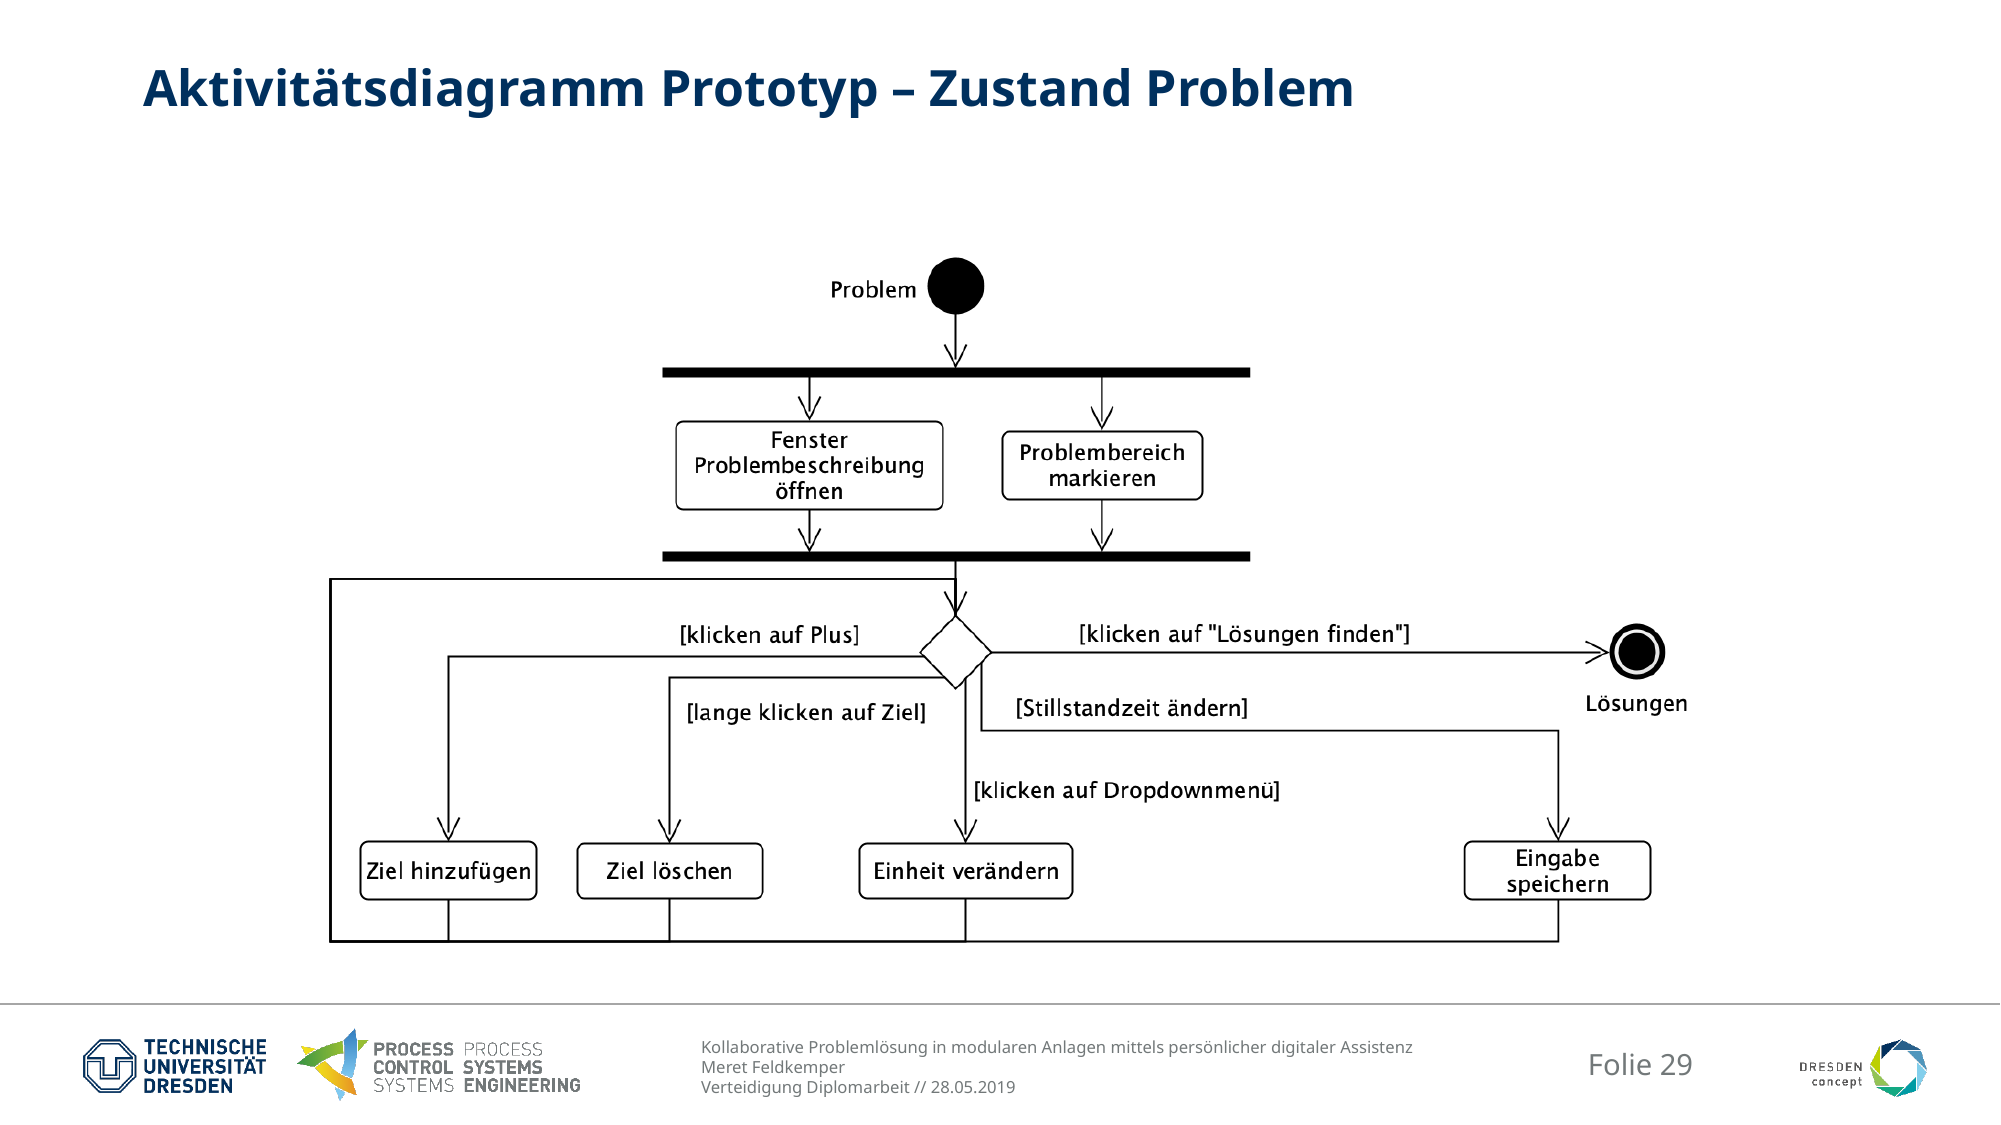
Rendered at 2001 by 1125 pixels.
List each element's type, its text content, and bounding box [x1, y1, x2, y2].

title Aktivitätsdiagramm Prototyp – Zustand Problem [143, 56, 1880, 169]
picture [83, 1039, 266, 1093]
picture [1800, 1039, 1927, 1097]
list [314, 243, 1708, 957]
picture [297, 1028, 580, 1101]
